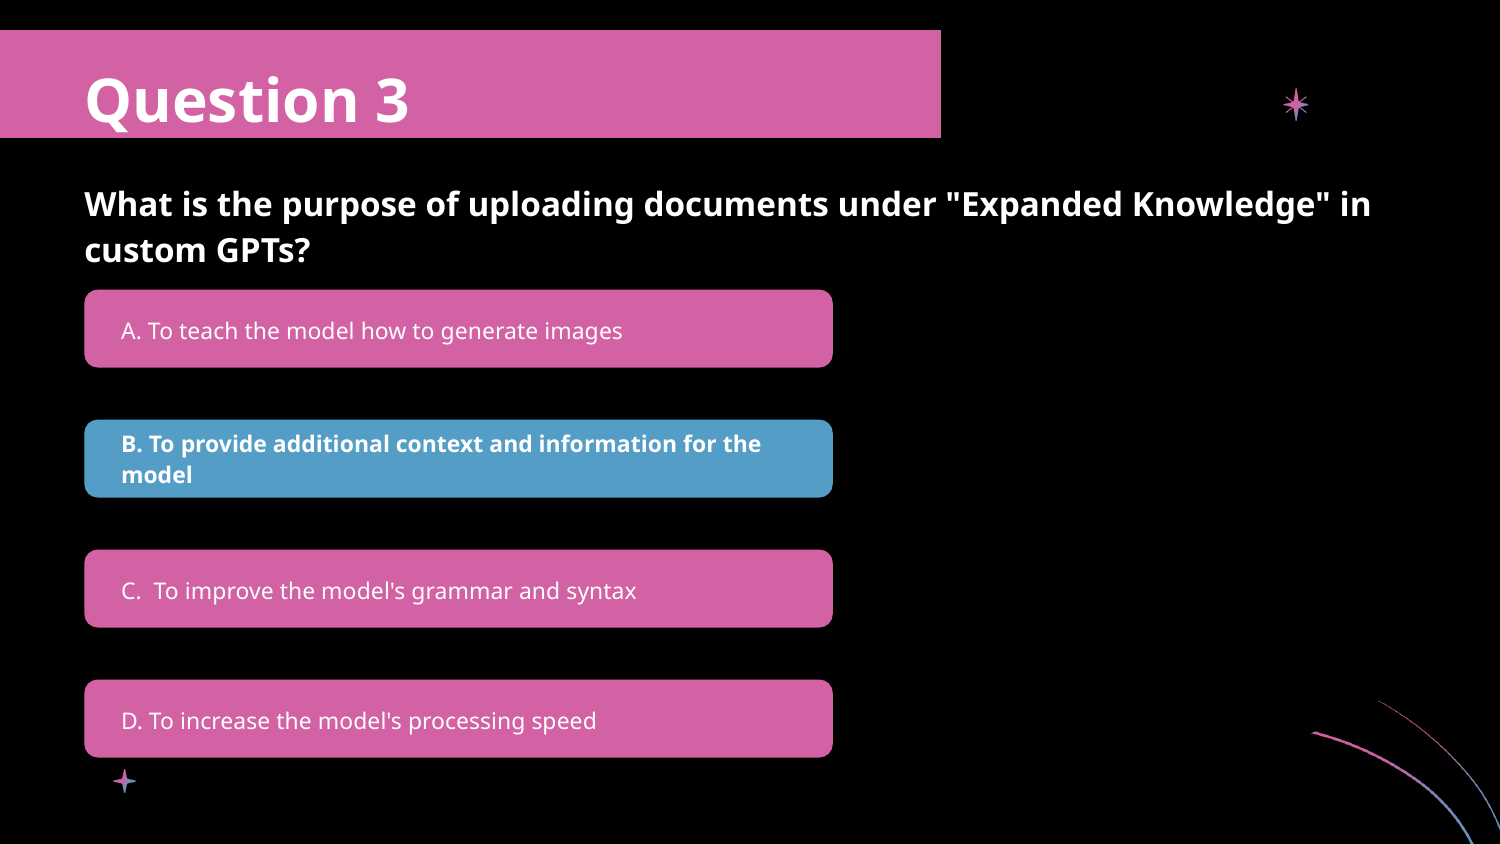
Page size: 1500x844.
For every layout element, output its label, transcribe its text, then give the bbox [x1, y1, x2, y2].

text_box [84, 280, 834, 368]
text_box [1246, 676, 1500, 844]
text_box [84, 410, 834, 498]
text_box [113, 769, 136, 793]
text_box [0, 20, 942, 139]
text_box What is the purpose of uploading documents under "Expanded Knowledge" in custom GPTs? [84, 177, 1426, 270]
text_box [84, 670, 834, 758]
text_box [84, 540, 834, 628]
text_box [1283, 88, 1309, 121]
